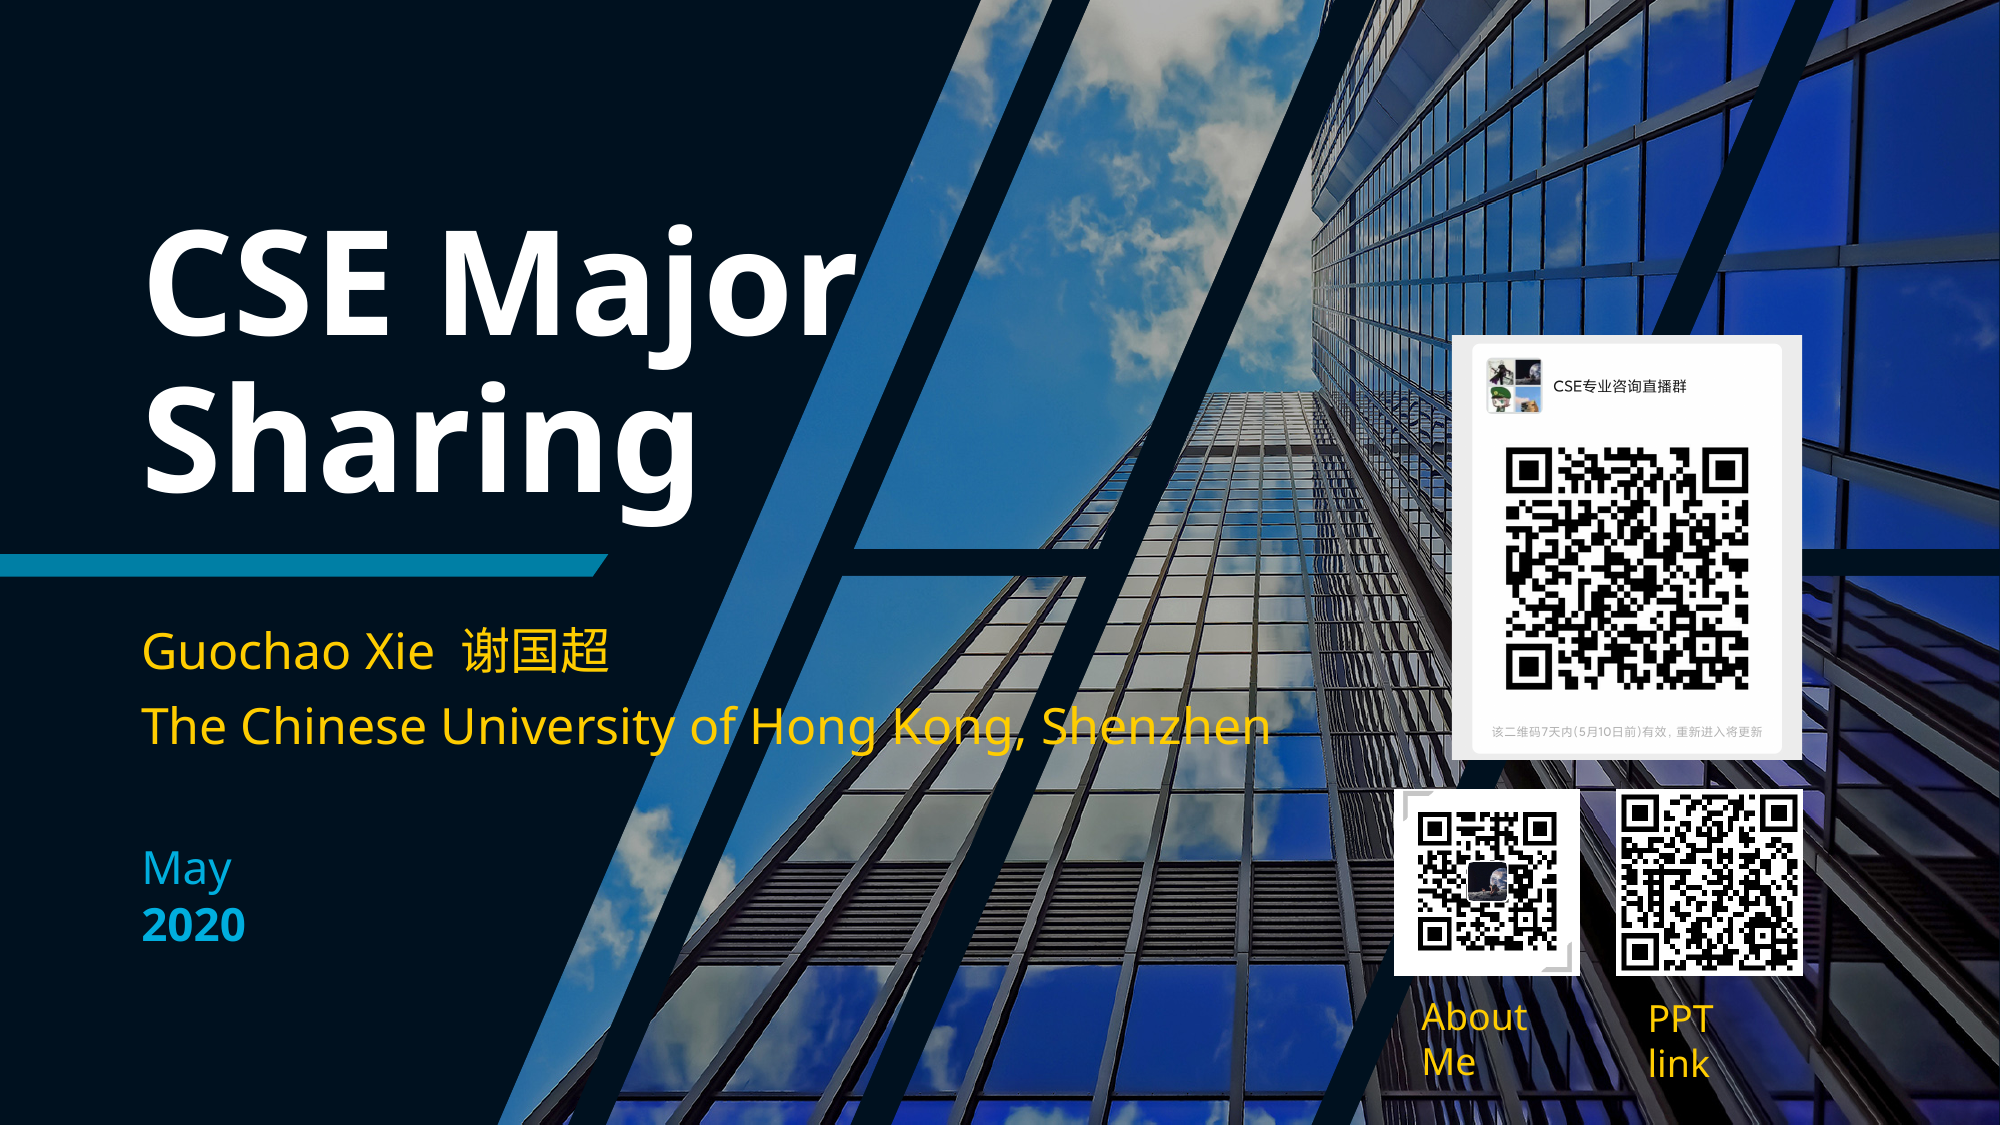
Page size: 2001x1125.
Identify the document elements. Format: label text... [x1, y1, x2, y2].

title CSE Major Sharing [126, 179, 497, 554]
list Guochao Xie 谢国超 The Chinese University of Hong Kong, Shenzhen [126, 619, 497, 800]
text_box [1394, 789, 1803, 1048]
list May [126, 837, 497, 891]
list 2020 [126, 894, 497, 948]
picture [497, 0, 2000, 1125]
